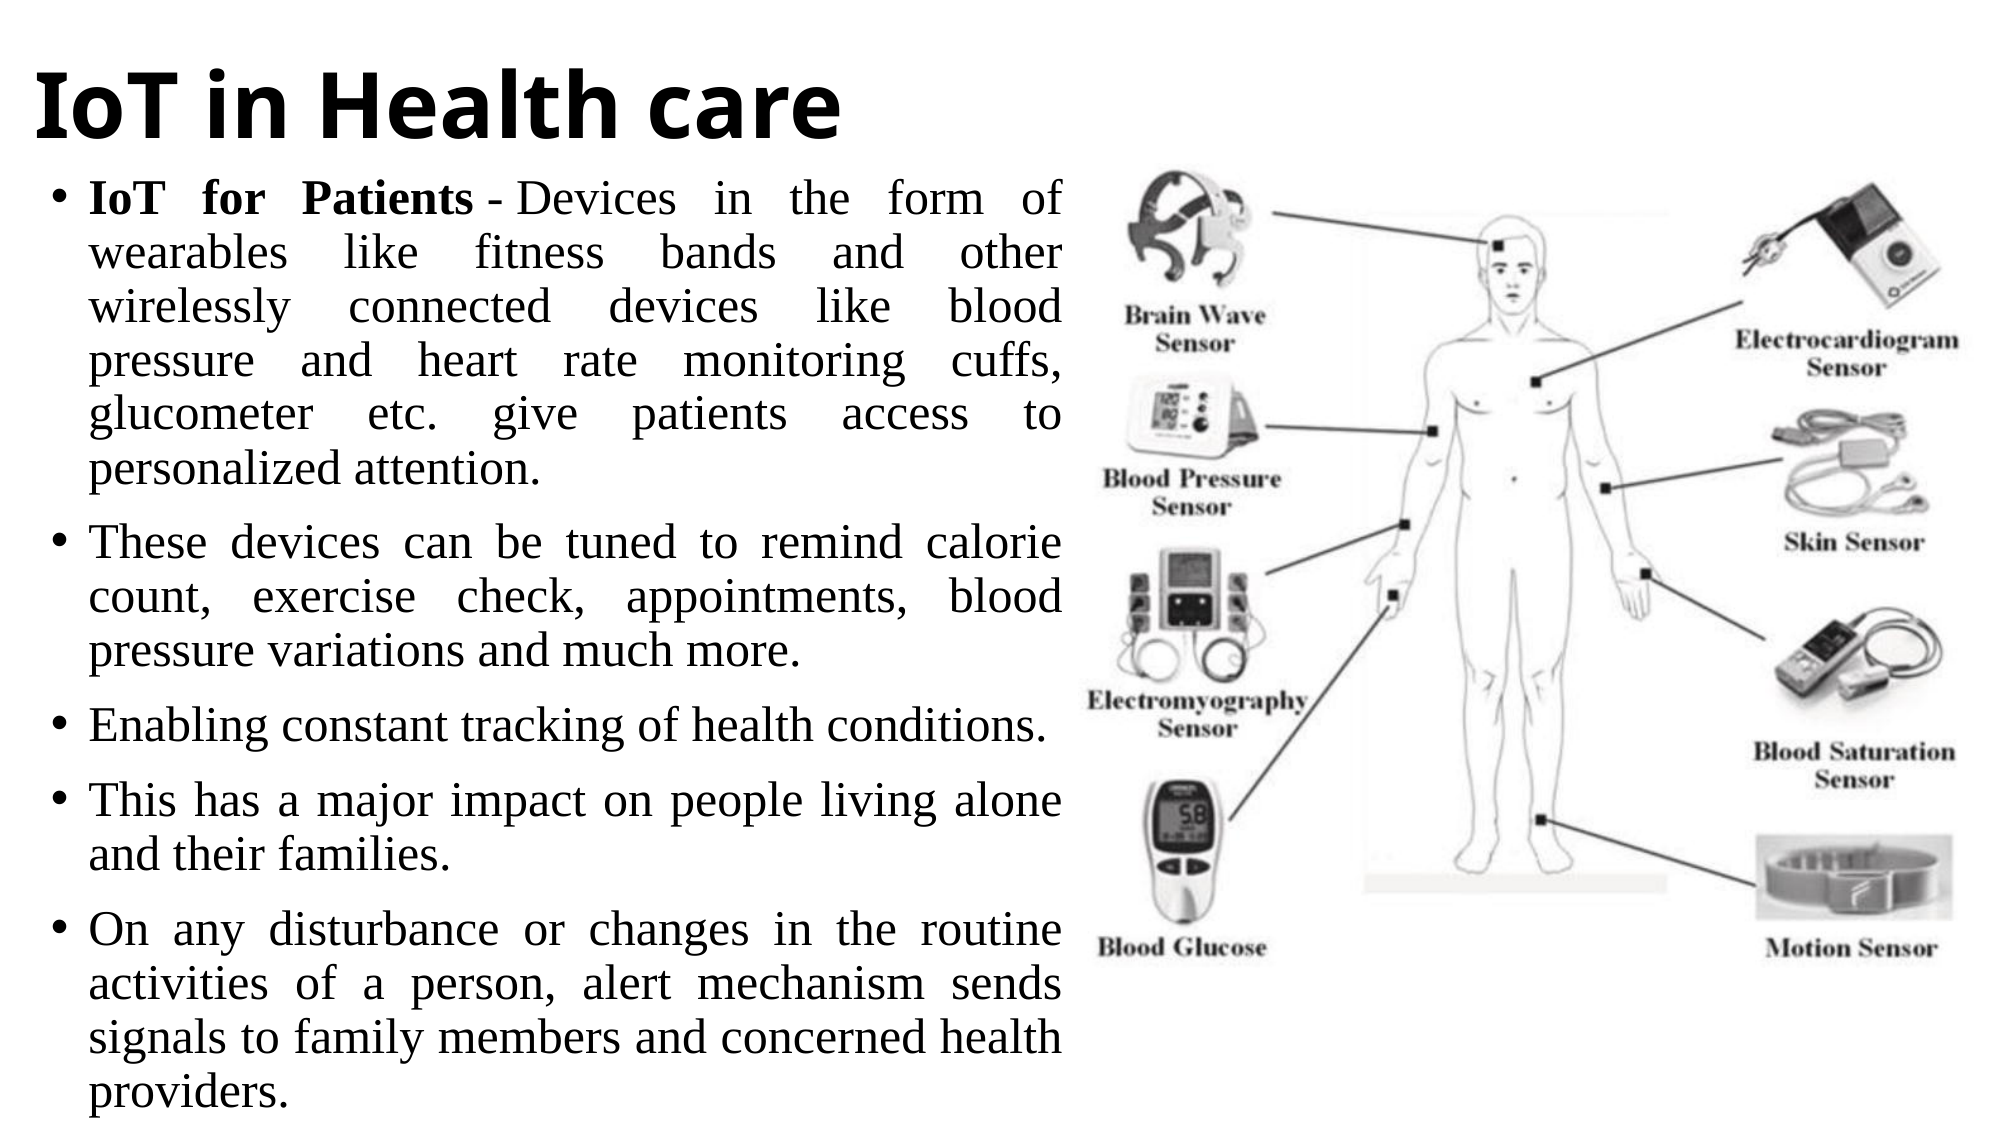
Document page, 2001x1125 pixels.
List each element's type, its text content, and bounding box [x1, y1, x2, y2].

title IoT in Health care [19, 0, 1745, 218]
list IoT for Patients - Devices in the form of wearables like fitness bands and other wirelessly connected devices like blood pressure and heart rate monitoring cuffs, glucometer etc. give patients access to personalized attention. These devices can be tuned to remind calorie count, exercise check, appointments, blood pressure variations and much more. Enabling constant tracking of health conditions. This has a major impact on people living alone and their families. On any disturbance or changes in the routine activities of a person, alert mechanism sends signals to family members and concerned health providers. [35, 163, 1078, 878]
picture [1078, 163, 1974, 968]
